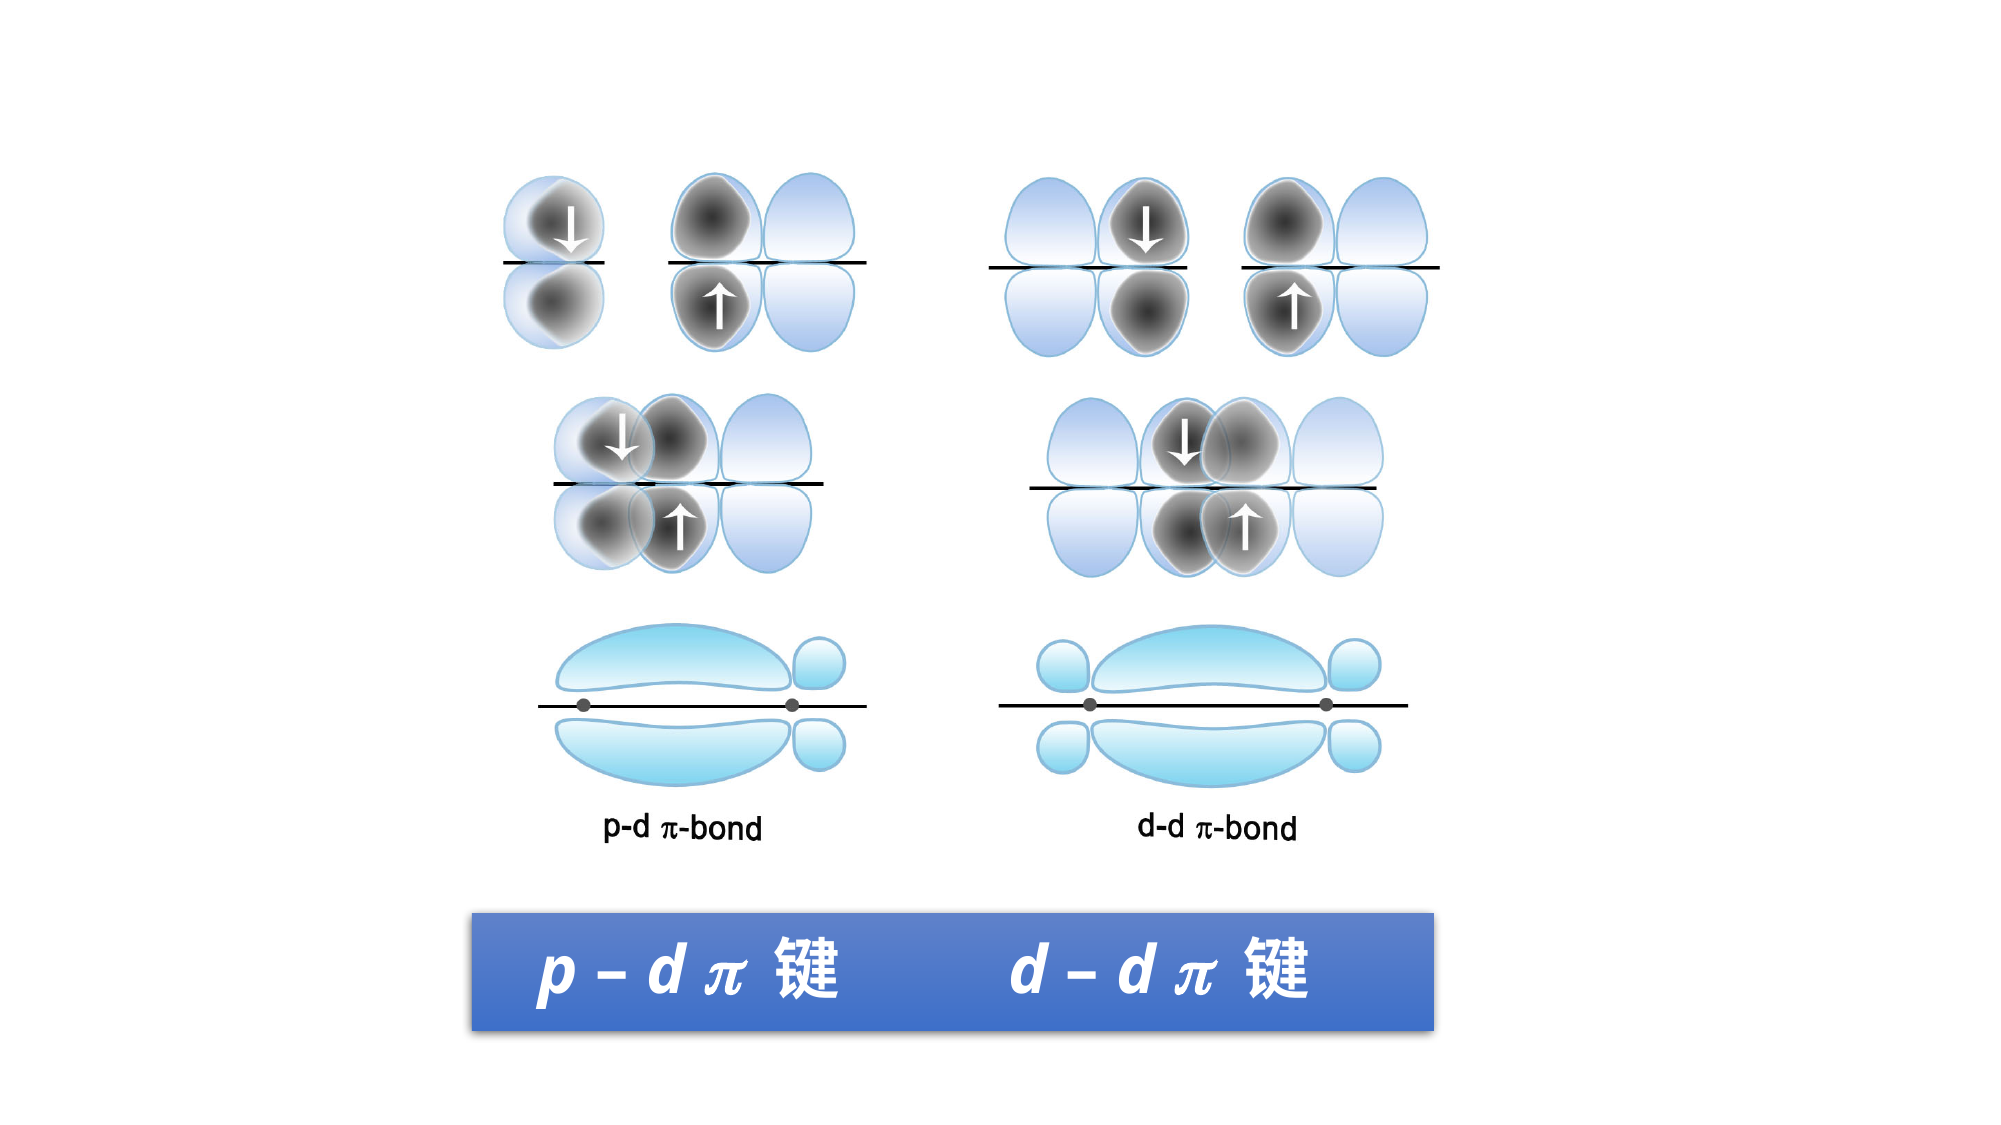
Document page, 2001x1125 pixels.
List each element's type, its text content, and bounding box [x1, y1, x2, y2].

picture [425, 115, 1480, 866]
text_box p – d  键 d – d  键 [471, 913, 1434, 1031]
